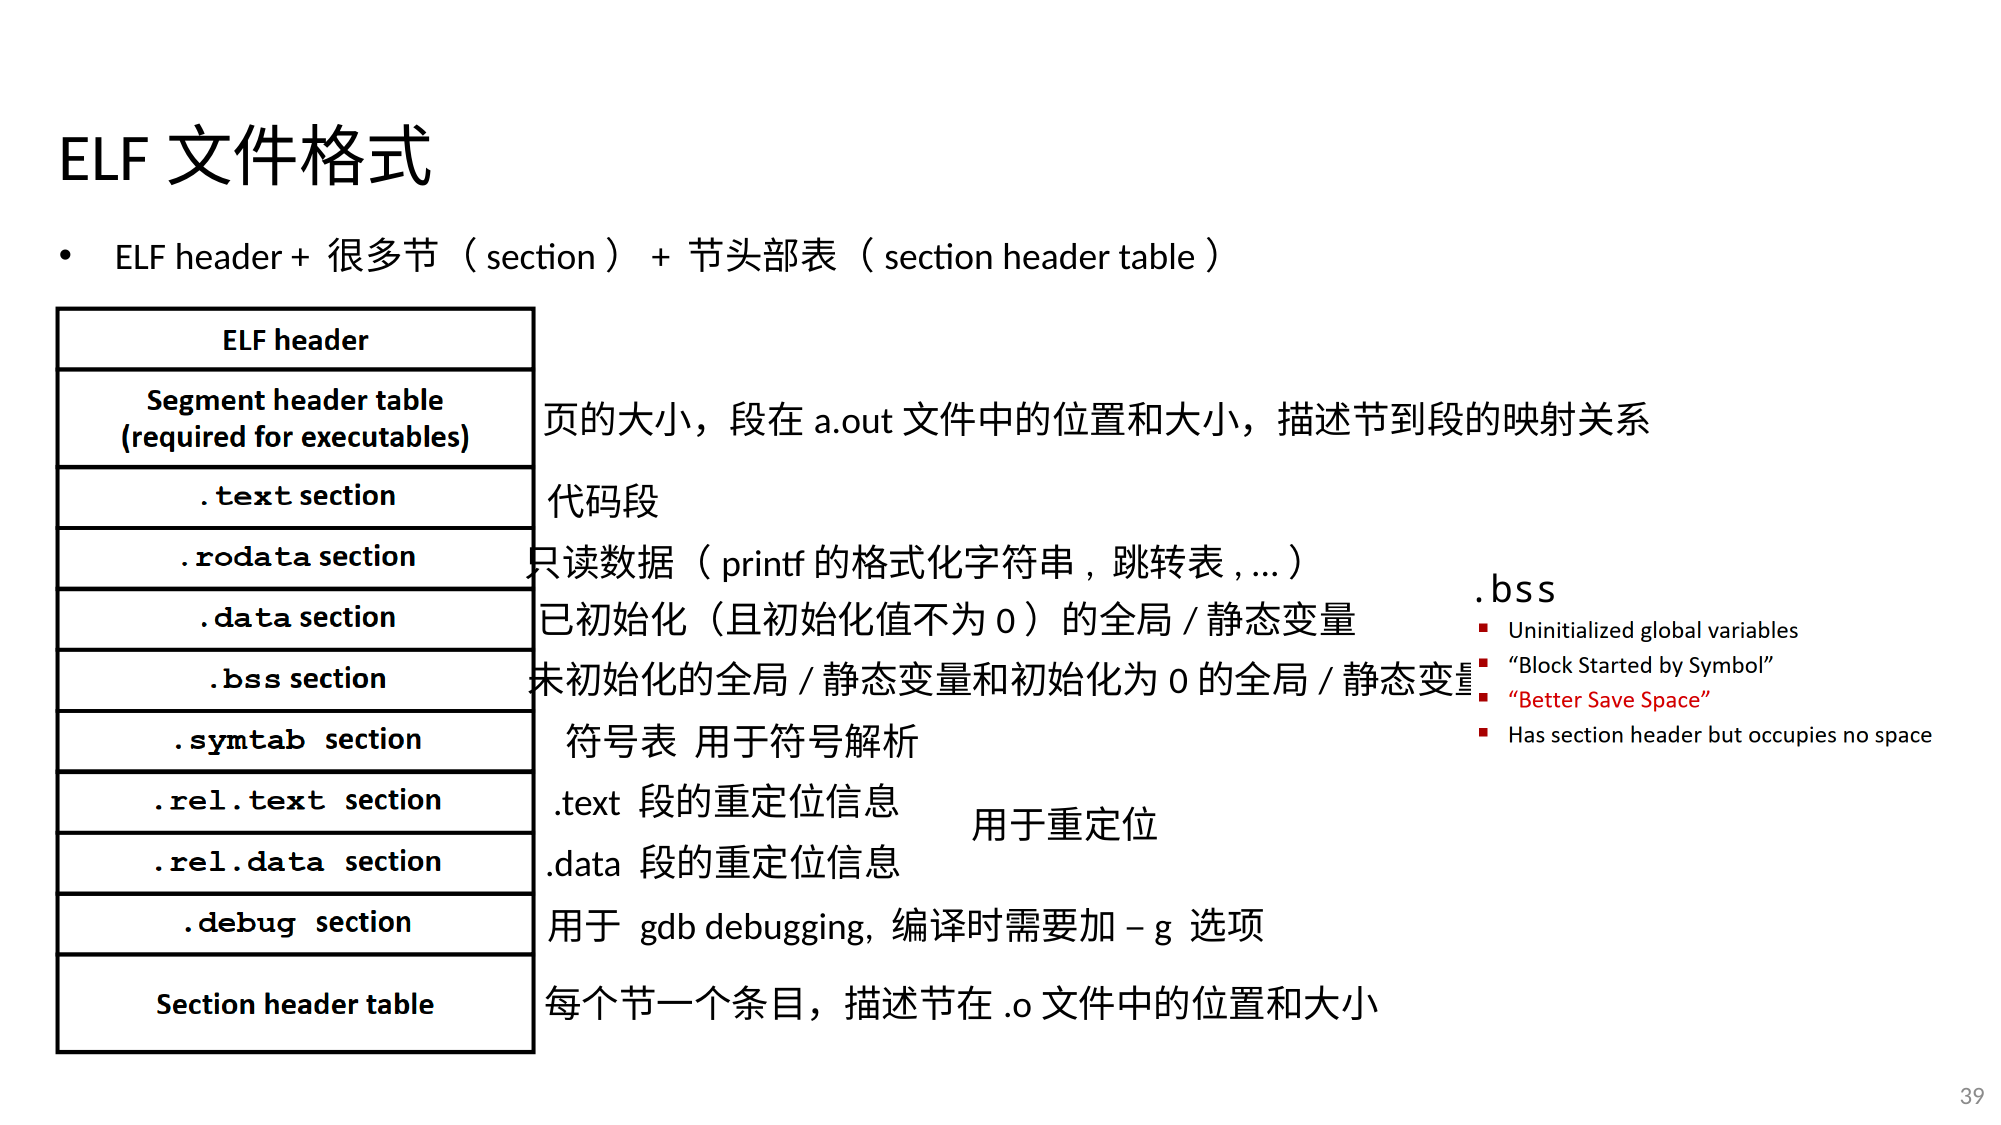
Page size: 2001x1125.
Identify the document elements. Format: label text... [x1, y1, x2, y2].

text_box 页的大小，段在a.out文件中的位置和大小，描述节到段的映射关系 [544, 388, 1667, 449]
text_box .data 段的重定位信息 [544, 831, 925, 891]
text_box 只读数据（printf的格式化字符串, 跳转表, ...） [544, 531, 1341, 588]
picture [49, 298, 544, 1063]
text_box 已初始化（且初始化值不为0）的全局/静态变量 [544, 588, 1372, 648]
text_box 用于 gdb debugging, 编译时需要加 –g 选项 [544, 894, 1280, 955]
picture [1471, 610, 1942, 750]
text_box ELF文件格式 [44, 106, 788, 201]
text_box 每个节一个条目，描述节在.o文件中的位置和大小 [544, 972, 1394, 1033]
text_box 代码段 [544, 470, 676, 530]
text_box .bss [1453, 558, 1573, 618]
text_box .text 段的重定位信息 [544, 771, 925, 831]
text_box ELF header + 很多节（section）+ 节头部表（section header table） [44, 202, 1818, 285]
text_box 未初始化的全局/静态变量和初始化为0的全局/静态变量 [544, 648, 1471, 709]
slide_number 39 [1550, 1065, 2000, 1125]
